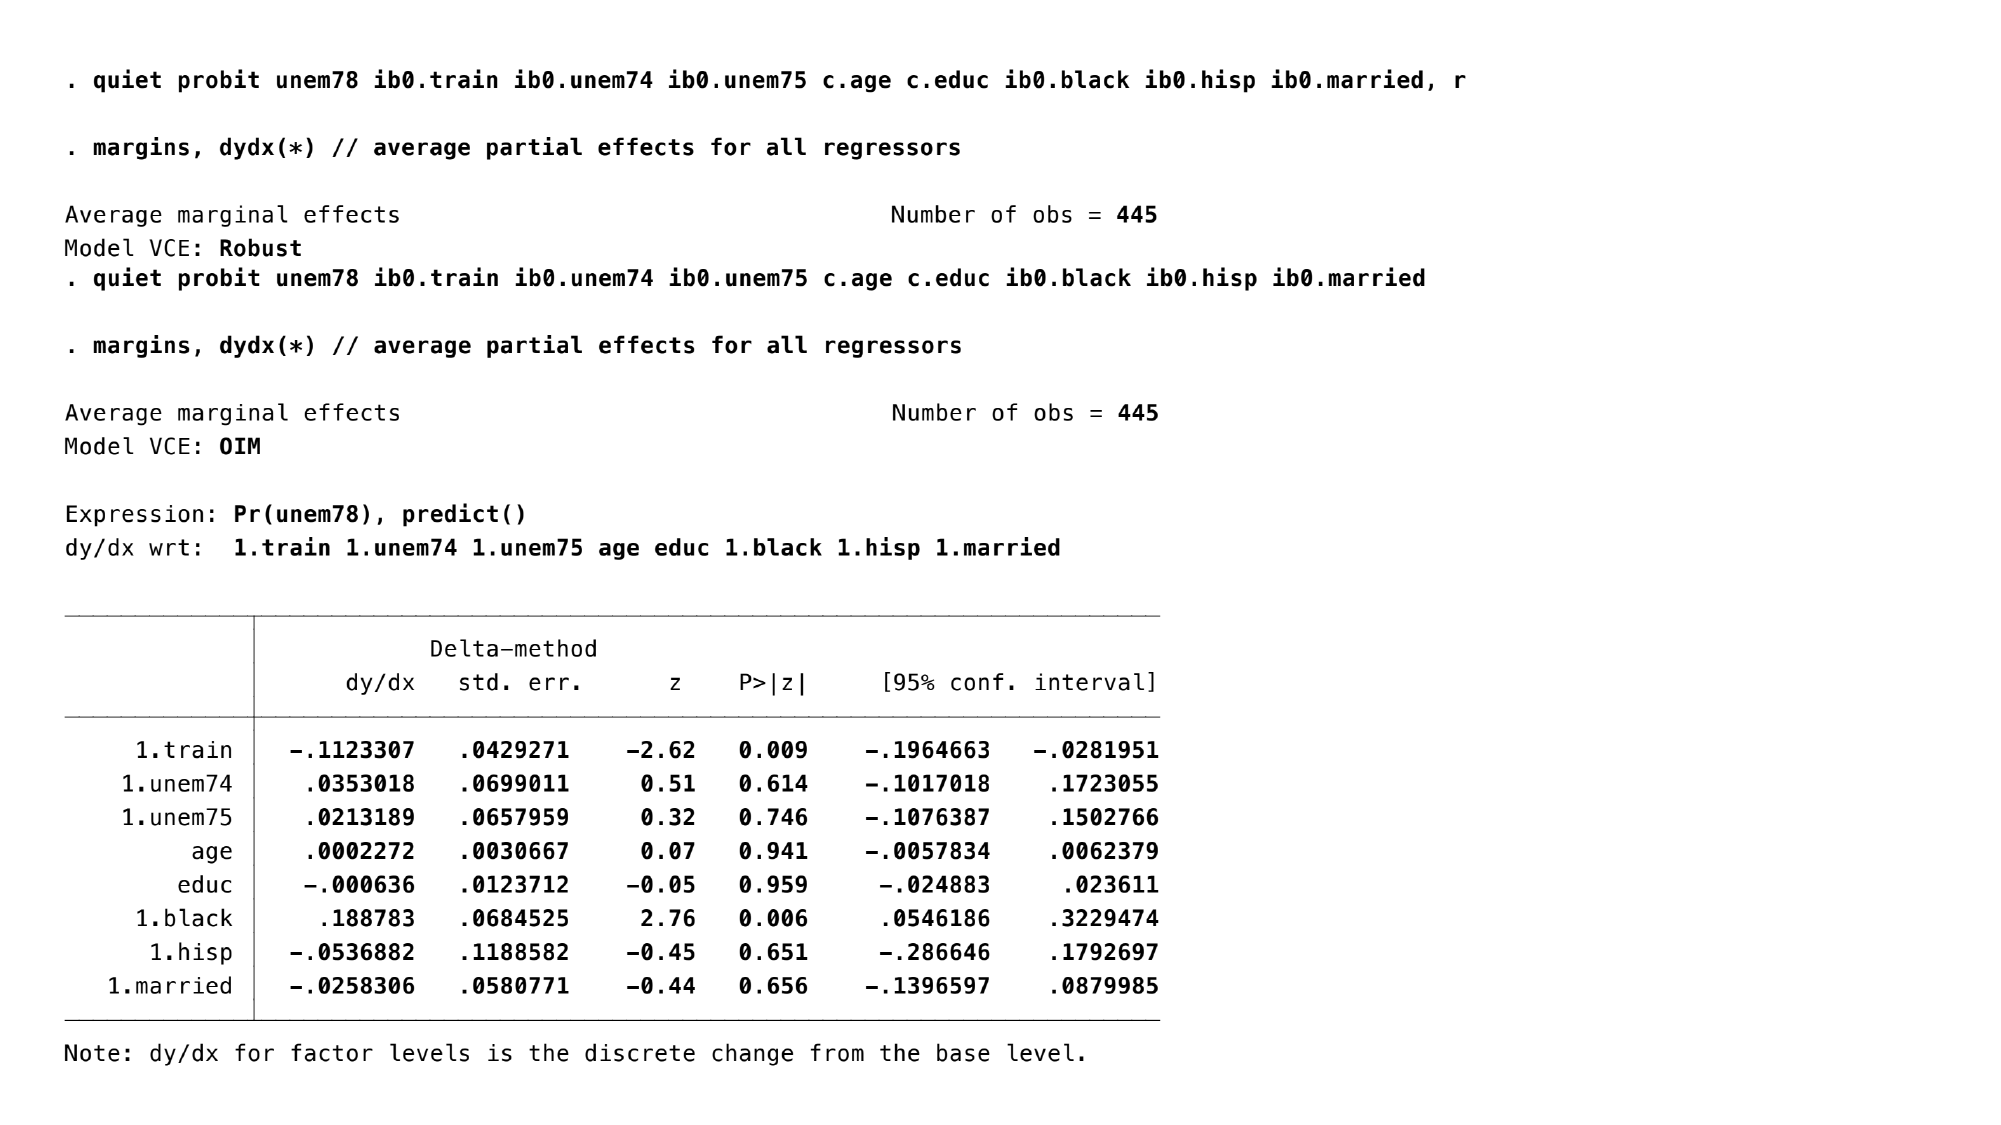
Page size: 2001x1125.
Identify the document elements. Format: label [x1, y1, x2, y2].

picture [62, 60, 1489, 1066]
